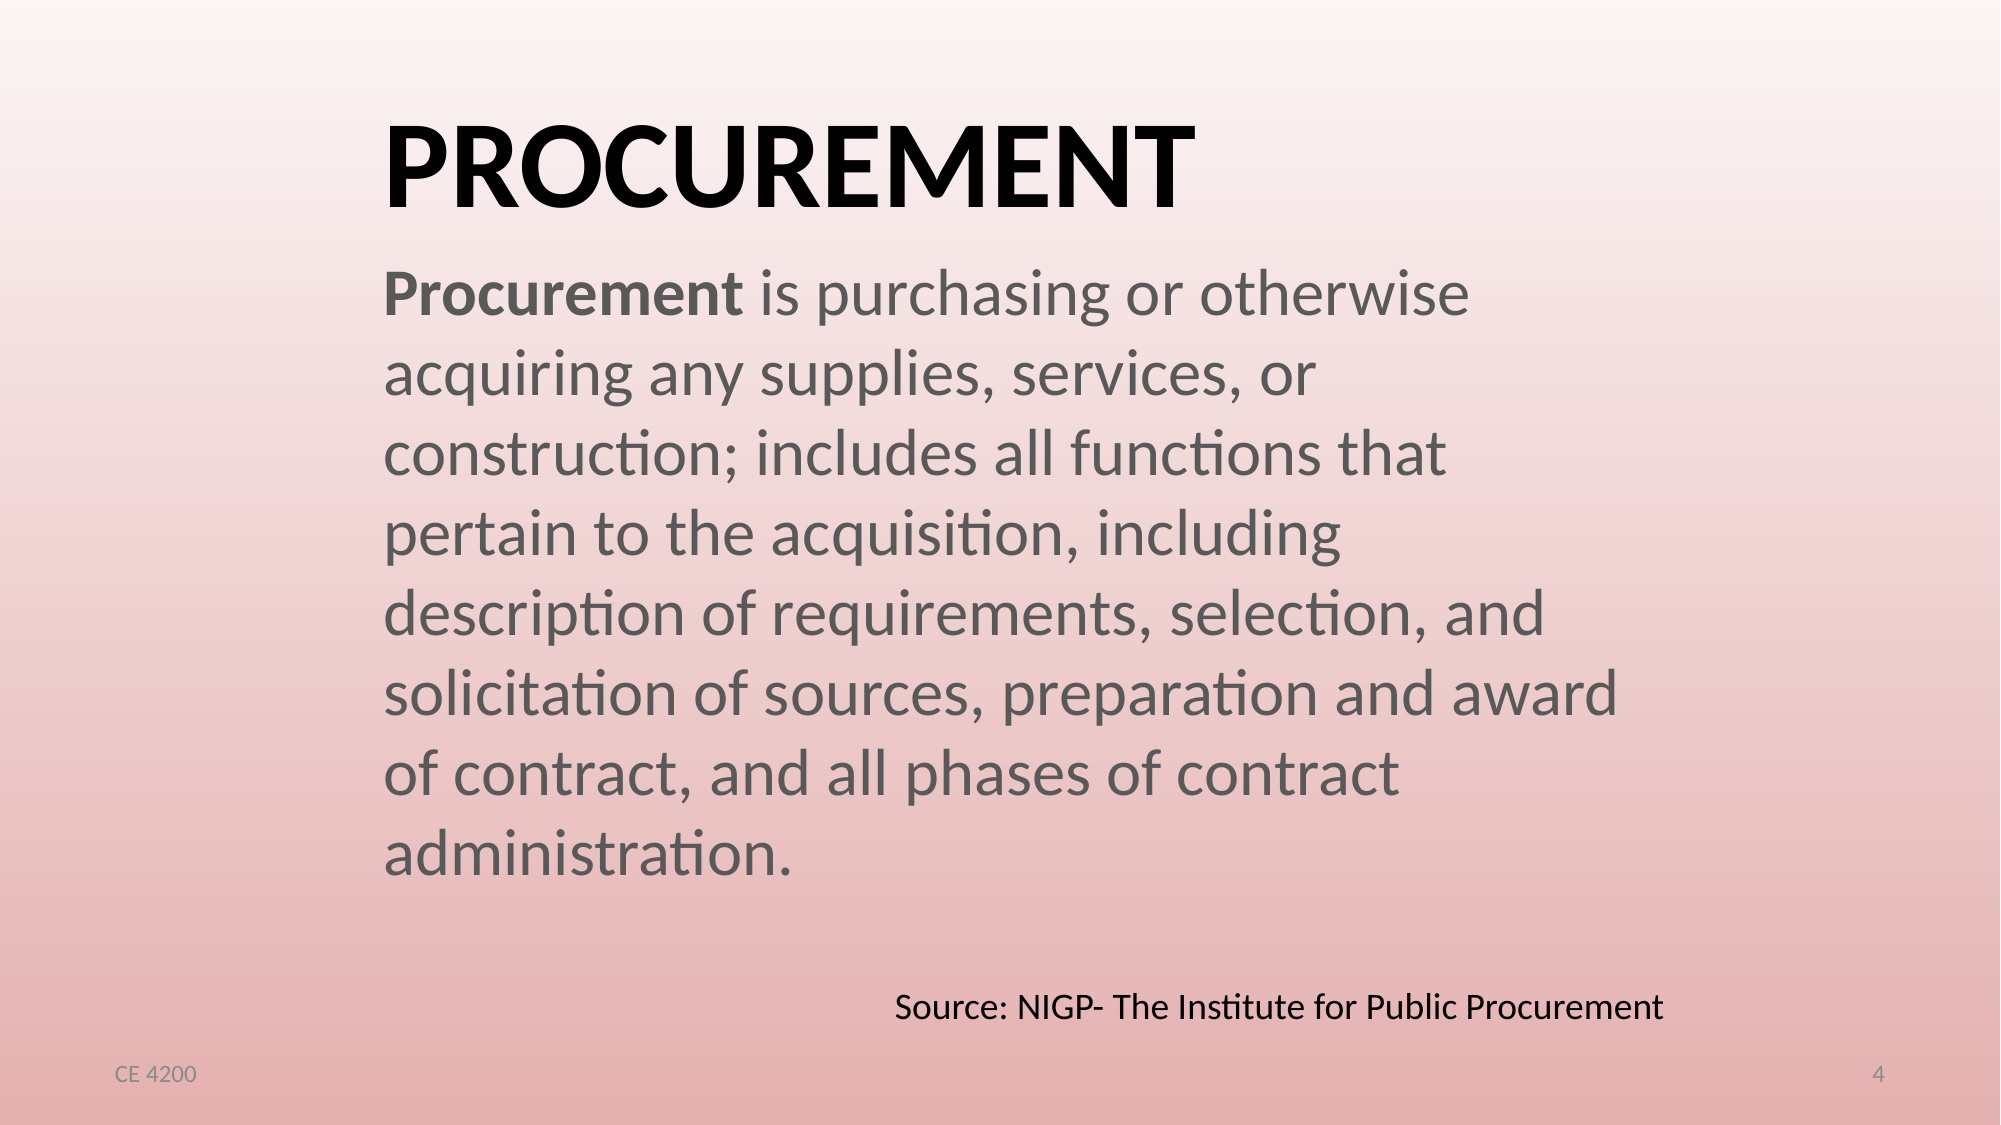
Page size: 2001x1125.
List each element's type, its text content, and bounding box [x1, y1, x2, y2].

text_box Source: NIGP- The Institute for Public Procurement [880, 974, 1681, 1035]
slide_number CE 4200 [99, 1042, 567, 1103]
list Procurement is purchasing or otherwise acquiring any supplies, services, or construction; includes all functions that pertain to the acquisition, including description of requirements, selection, and solicitation of sources, preparation and award of contract, and all phases of contract administration. [368, 249, 1644, 897]
title PROCUREMENT [368, 75, 1644, 249]
slide_number 4 [1433, 1042, 1900, 1103]
